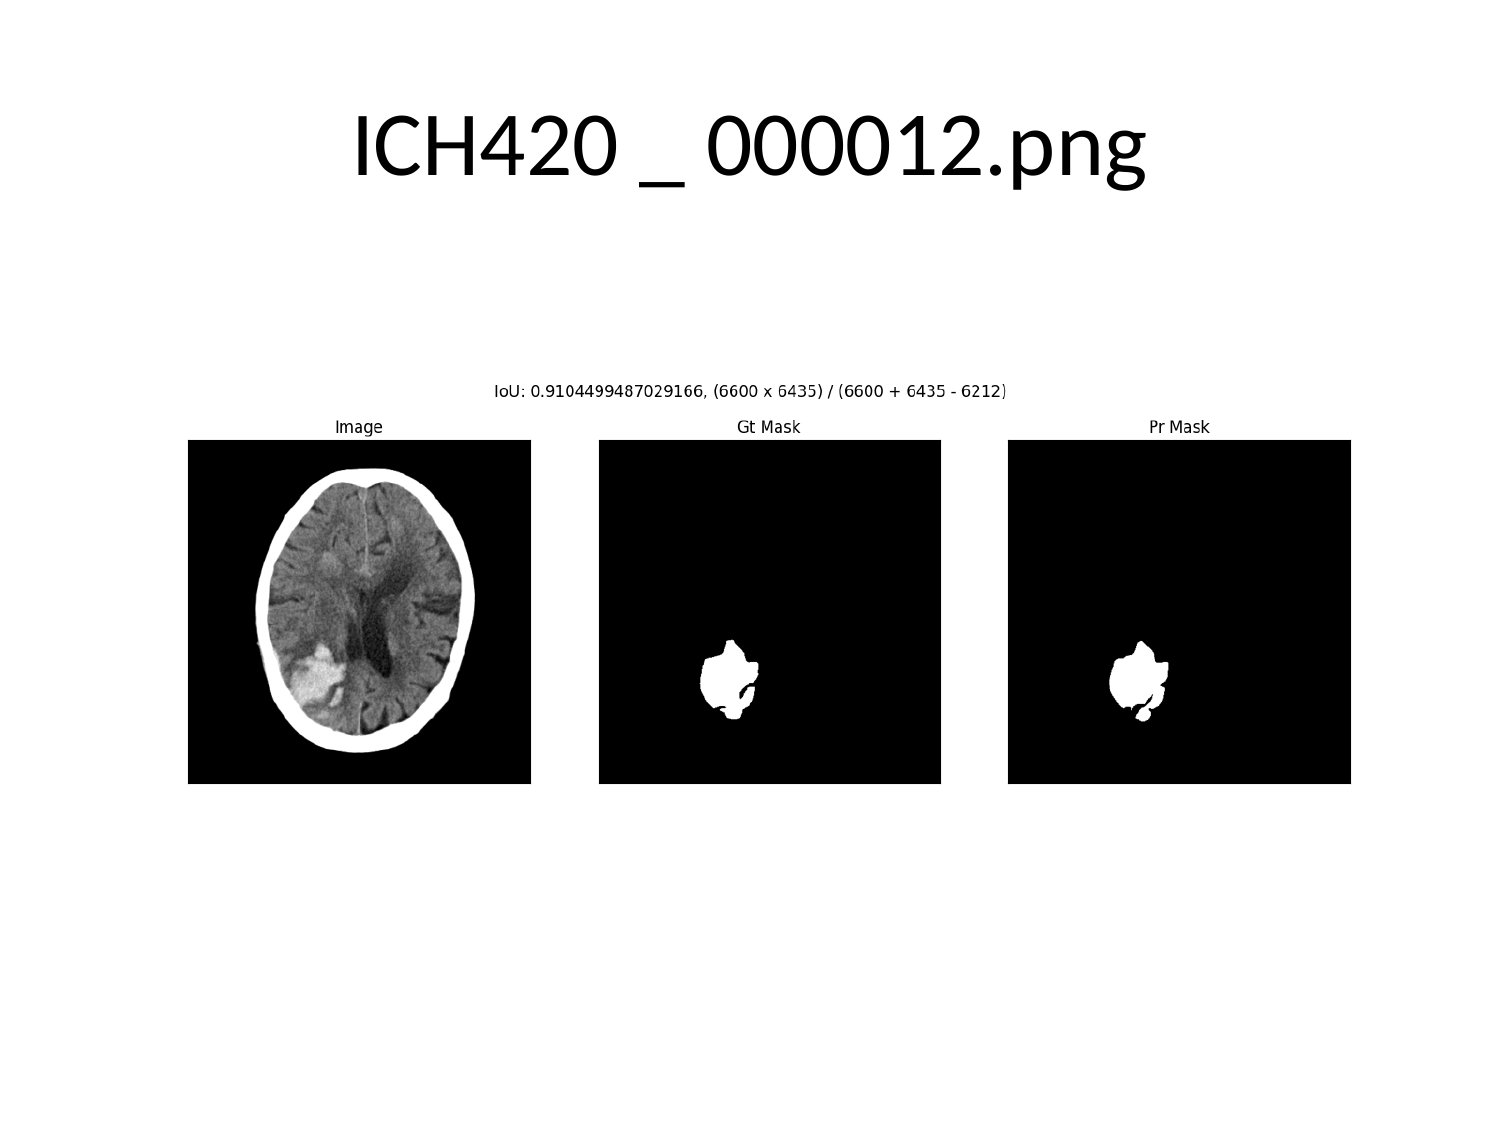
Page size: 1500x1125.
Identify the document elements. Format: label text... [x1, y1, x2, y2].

title ICH420 _ 000012.png [75, 45, 1425, 233]
picture [0, 374, 1500, 844]
